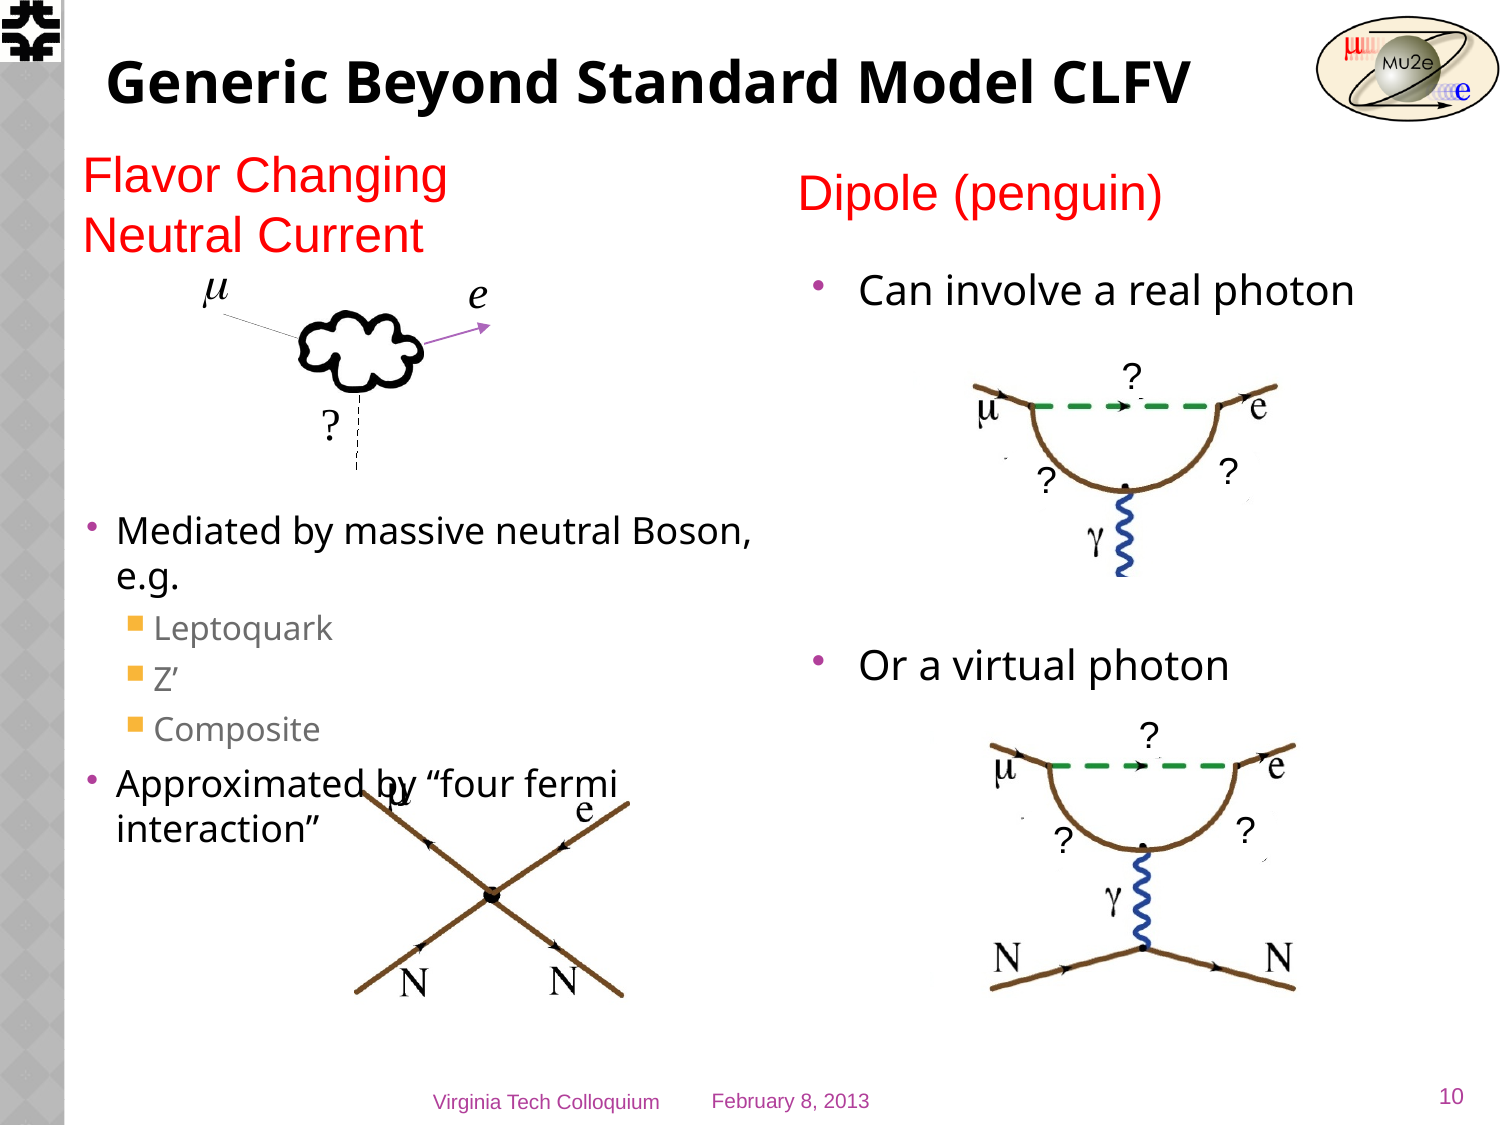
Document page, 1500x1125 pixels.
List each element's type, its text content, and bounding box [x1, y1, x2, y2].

text_box Dipole (penguin) [782, 153, 1185, 228]
list Can involve a real photon Or a virtual photon [798, 255, 1424, 1019]
text_box Flavor Changing Neutral Current [67, 134, 598, 270]
picture [1315, 15, 1500, 122]
footer Virginia Tech Colloquium [75, 1075, 675, 1114]
picture [0, 0, 61, 62]
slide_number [0, 0, 65, 1125]
title Generic Beyond Standard Model CLFV [98, 32, 1472, 116]
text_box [193, 268, 497, 475]
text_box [930, 690, 1357, 998]
slide_number 10 [1367, 1071, 1465, 1110]
picture [354, 762, 631, 1015]
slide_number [696, 1075, 1025, 1114]
list Mediated by massive neutral Boson, e.g. Leptoquark Z’ Composite Approximated by “four fermi interaction” [72, 499, 798, 955]
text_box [913, 330, 1340, 577]
